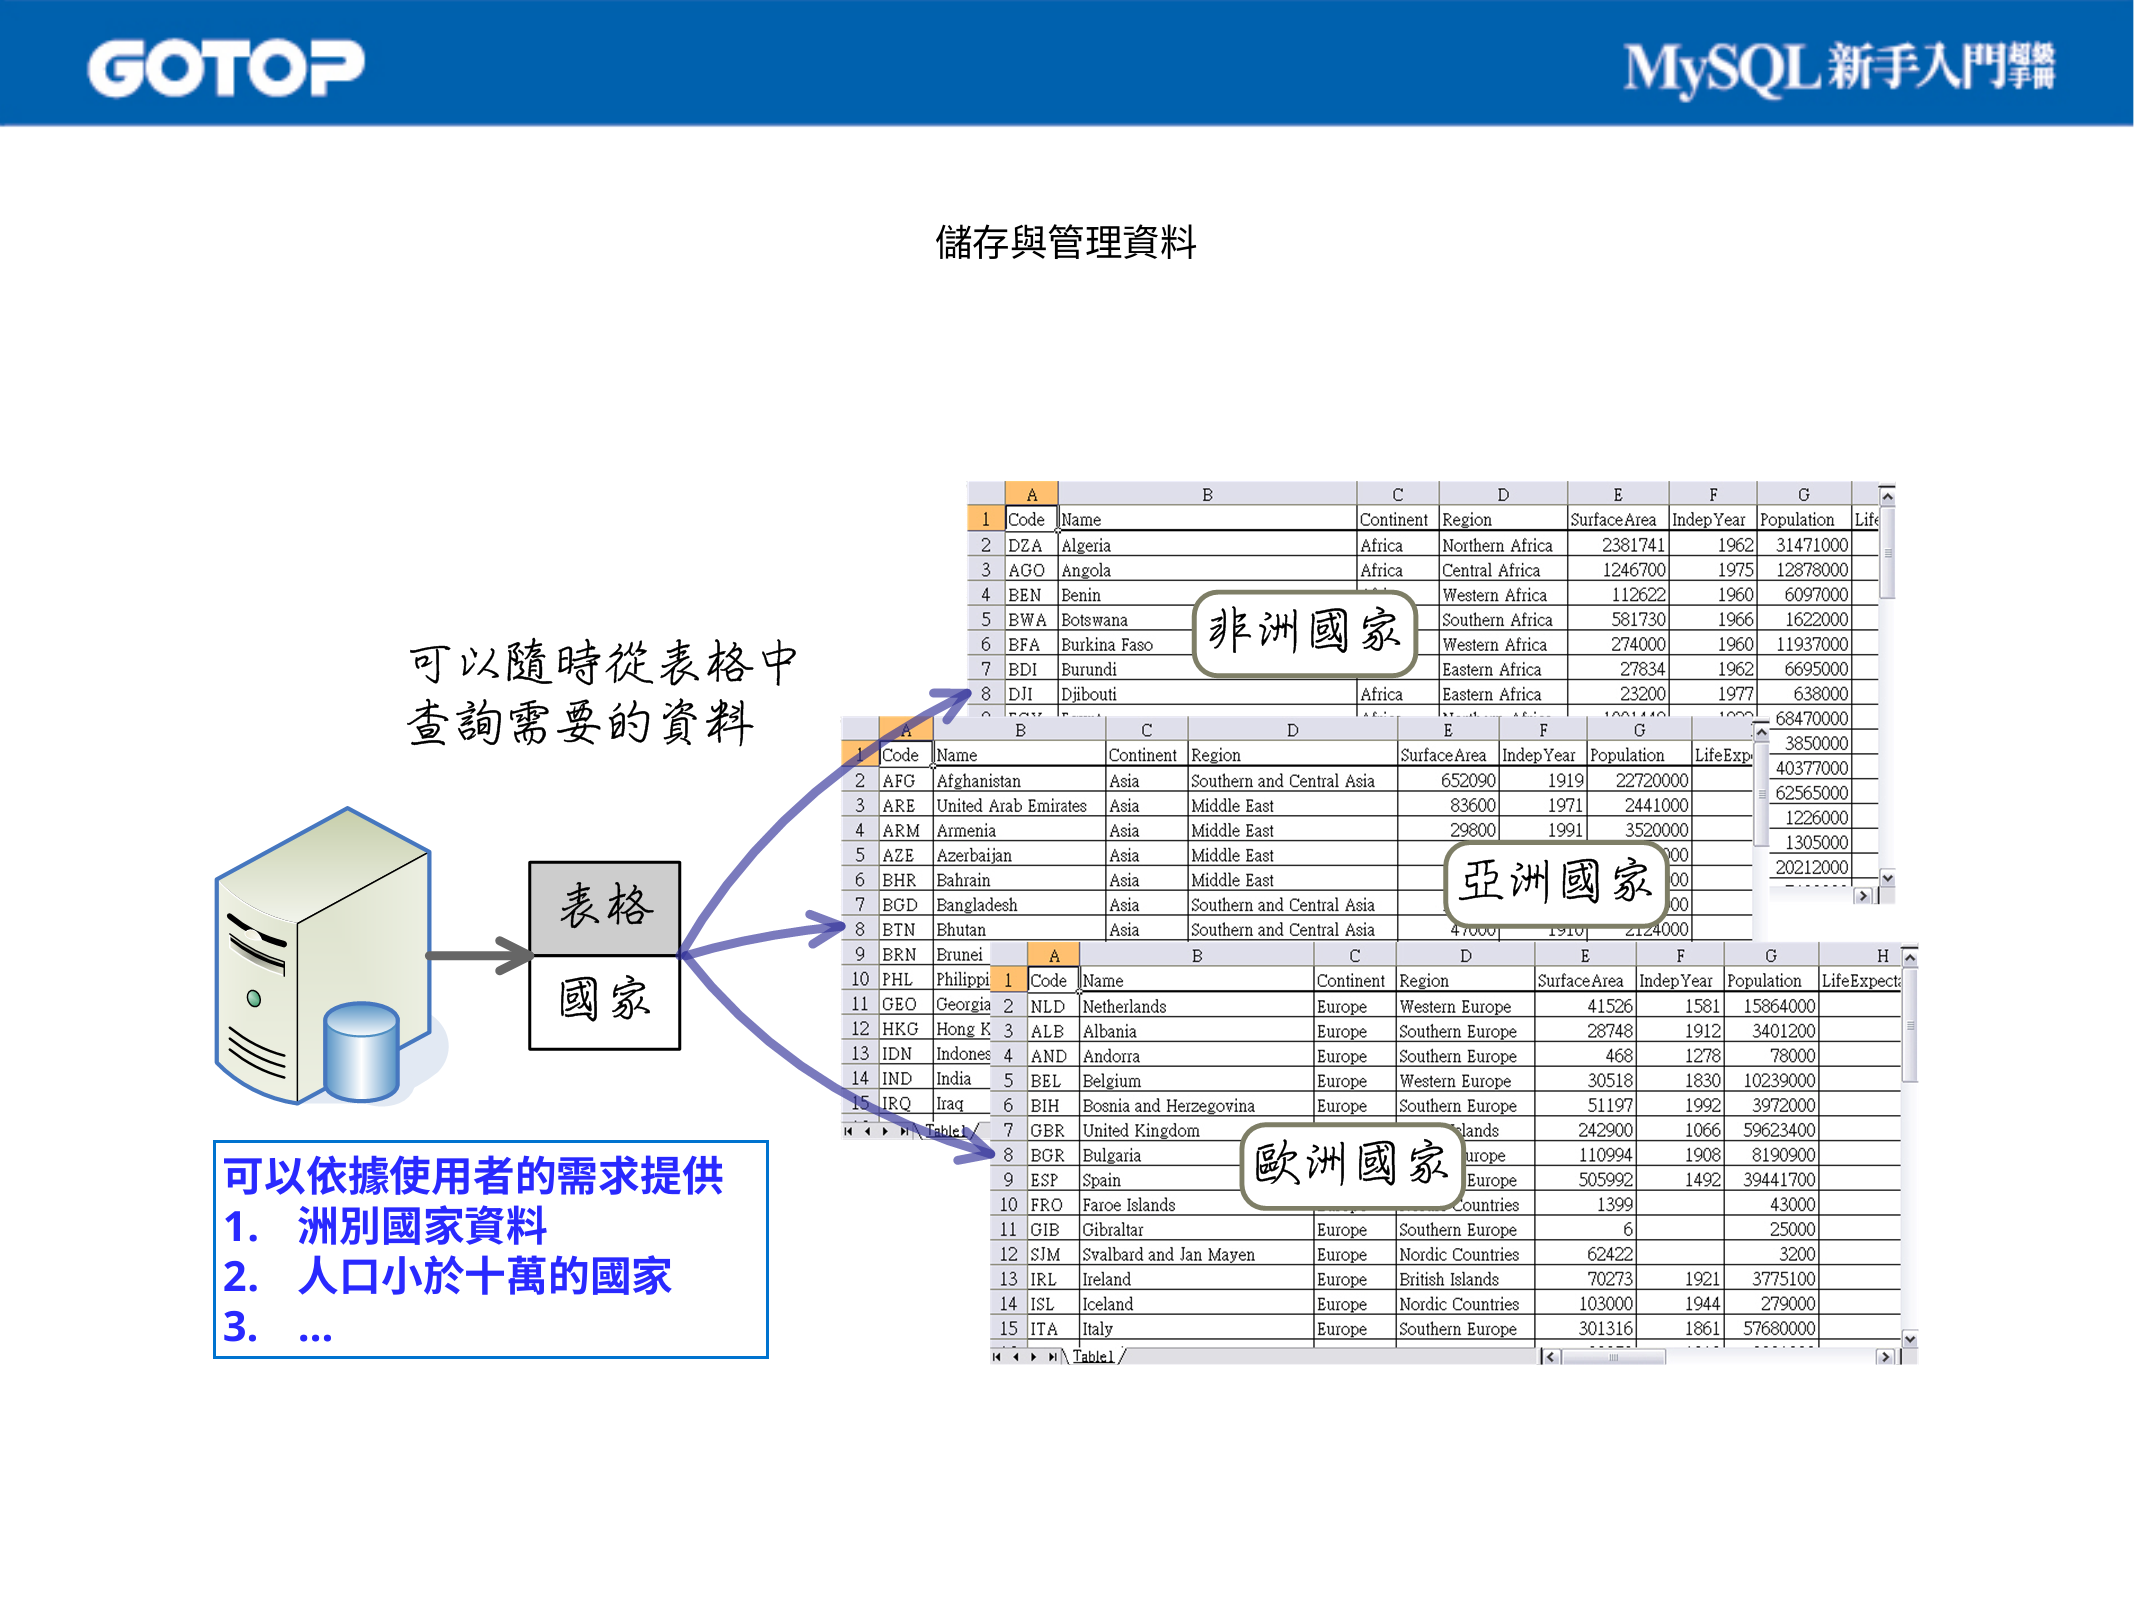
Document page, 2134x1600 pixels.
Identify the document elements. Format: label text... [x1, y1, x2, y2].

picture [0, 0, 2134, 1600]
title 儲存與管理資料 [128, 41, 2005, 443]
